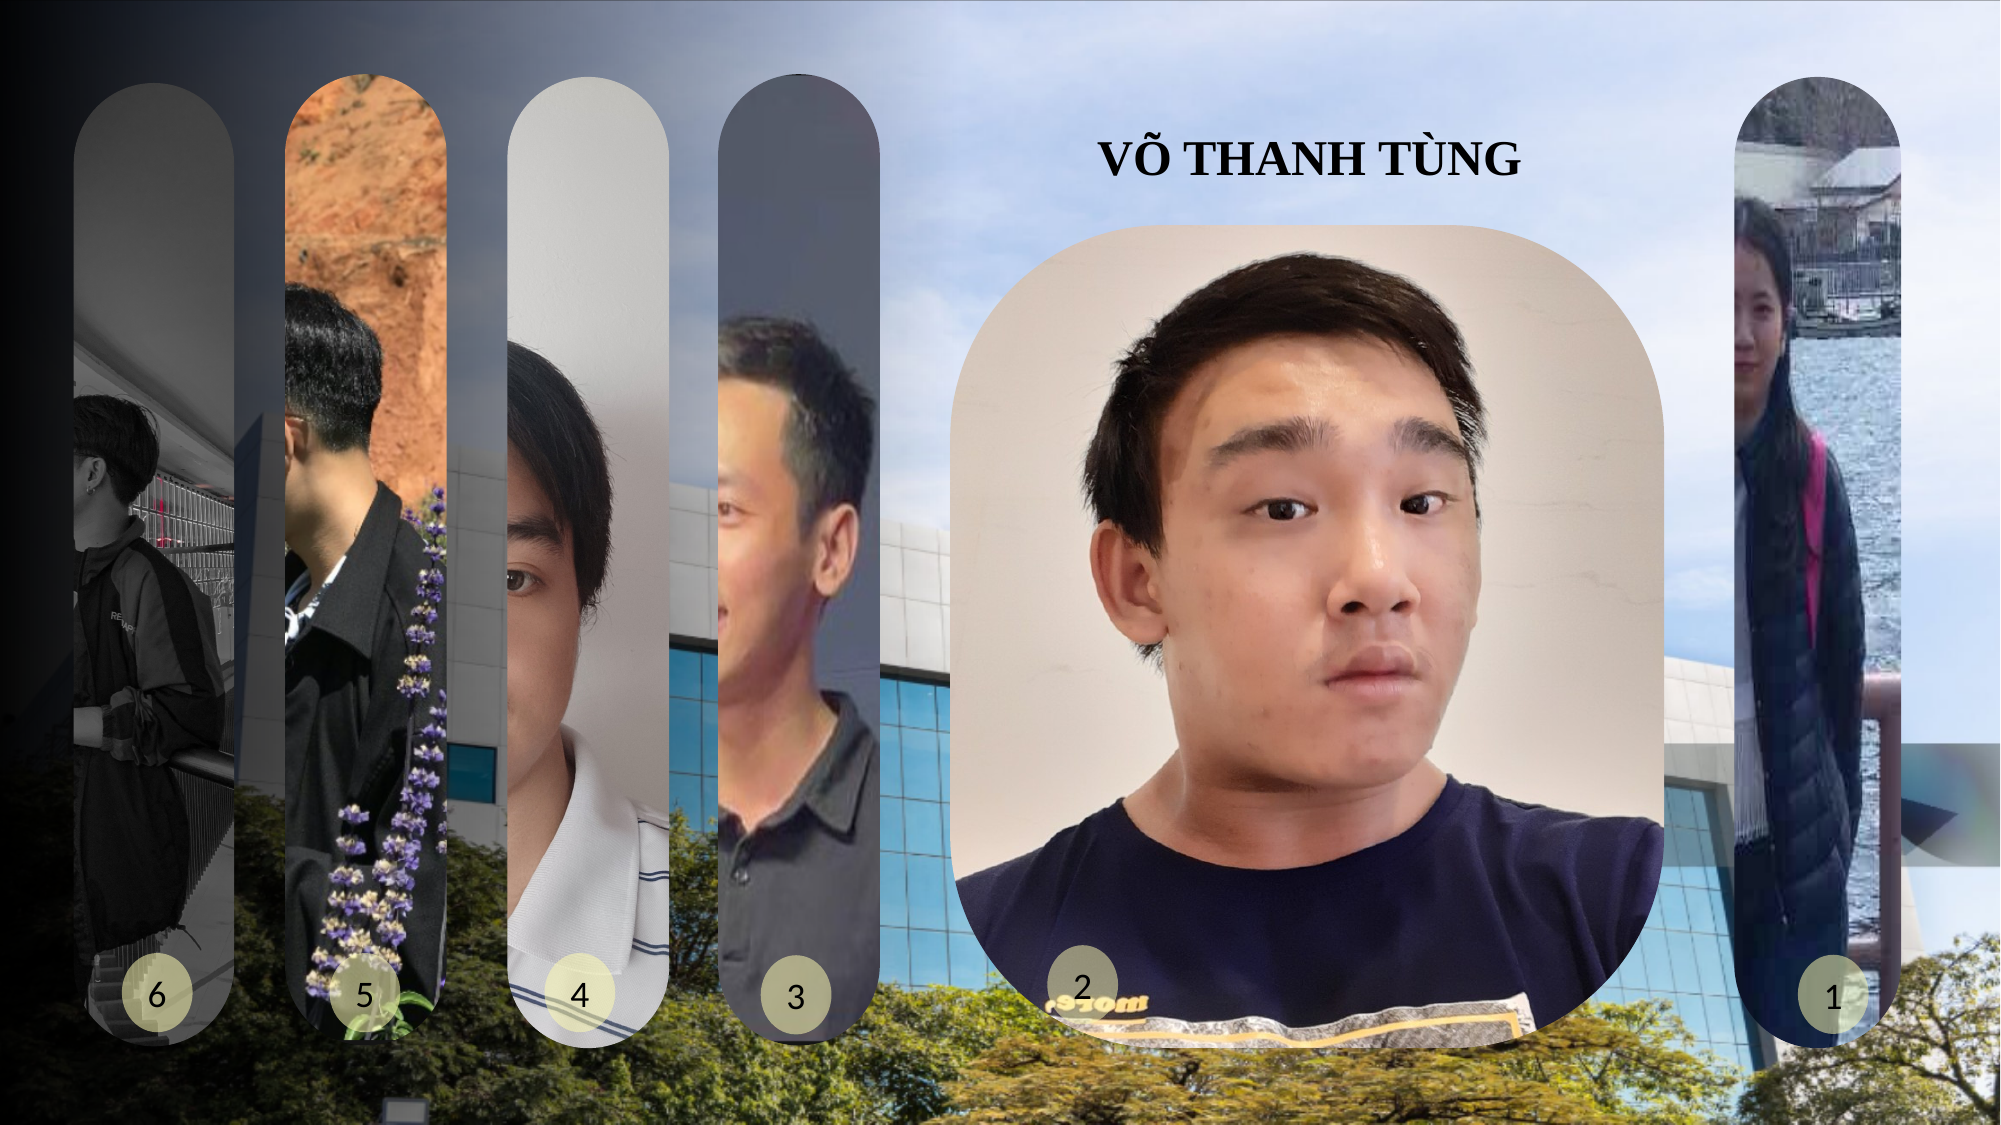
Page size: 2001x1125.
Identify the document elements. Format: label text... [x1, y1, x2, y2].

text_box 2 [1046, 944, 1120, 1026]
text_box VÕ THANH TÙNG [1082, 118, 1791, 193]
picture [718, 74, 880, 1046]
picture [284, 74, 447, 1046]
text_box 1 [1796, 953, 1870, 1035]
text_box [949, 224, 1666, 1050]
text_box [1733, 75, 1903, 1050]
picture [507, 76, 670, 1049]
text_box [0, 0, 2000, 1125]
picture [73, 82, 235, 1047]
